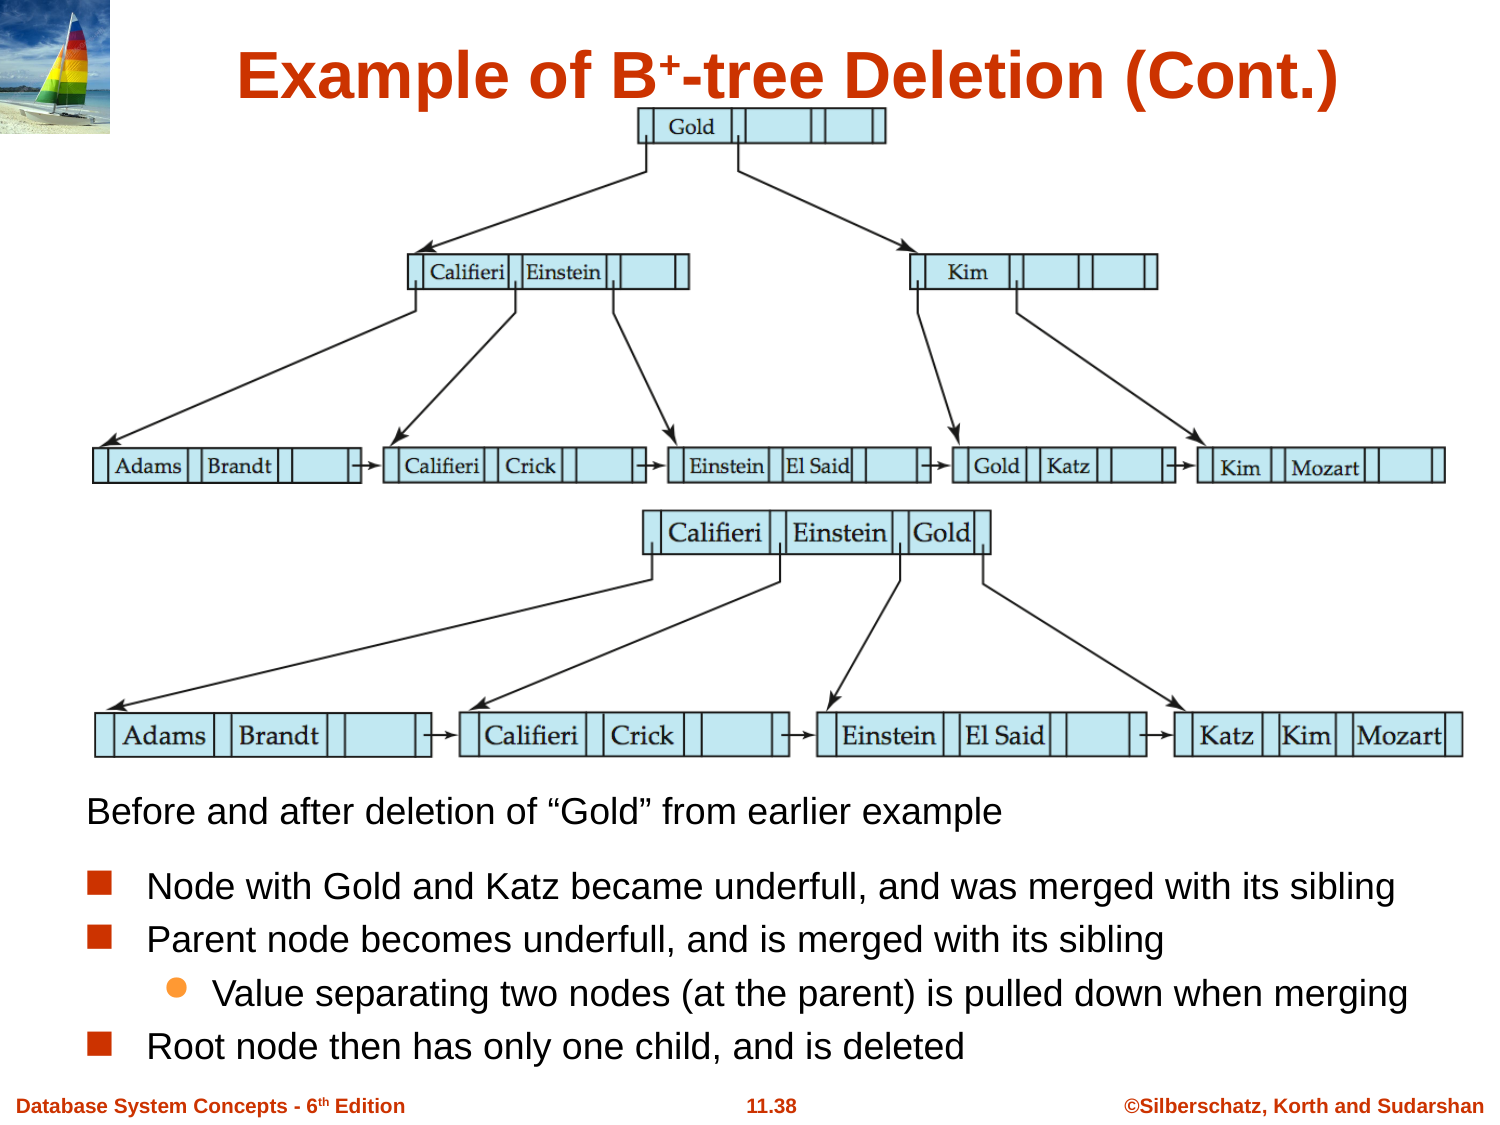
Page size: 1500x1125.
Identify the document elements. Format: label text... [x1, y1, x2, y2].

picture [0, 0, 1447, 484]
text_box Node with Gold and Katz became underfull, and was merged with its sibling Parent node becomes underfull, and is merged with its sibling Value separating two nodes (at the parent) is pulled down when merging Root node then has only one child, and is deleted [75, 859, 1450, 1125]
text_box Before and after deletion of “Gold” from earlier example [71, 779, 1259, 840]
title Example of B+-tree Deletion (Cont.) [125, 18, 1452, 120]
picture [94, 506, 1464, 758]
